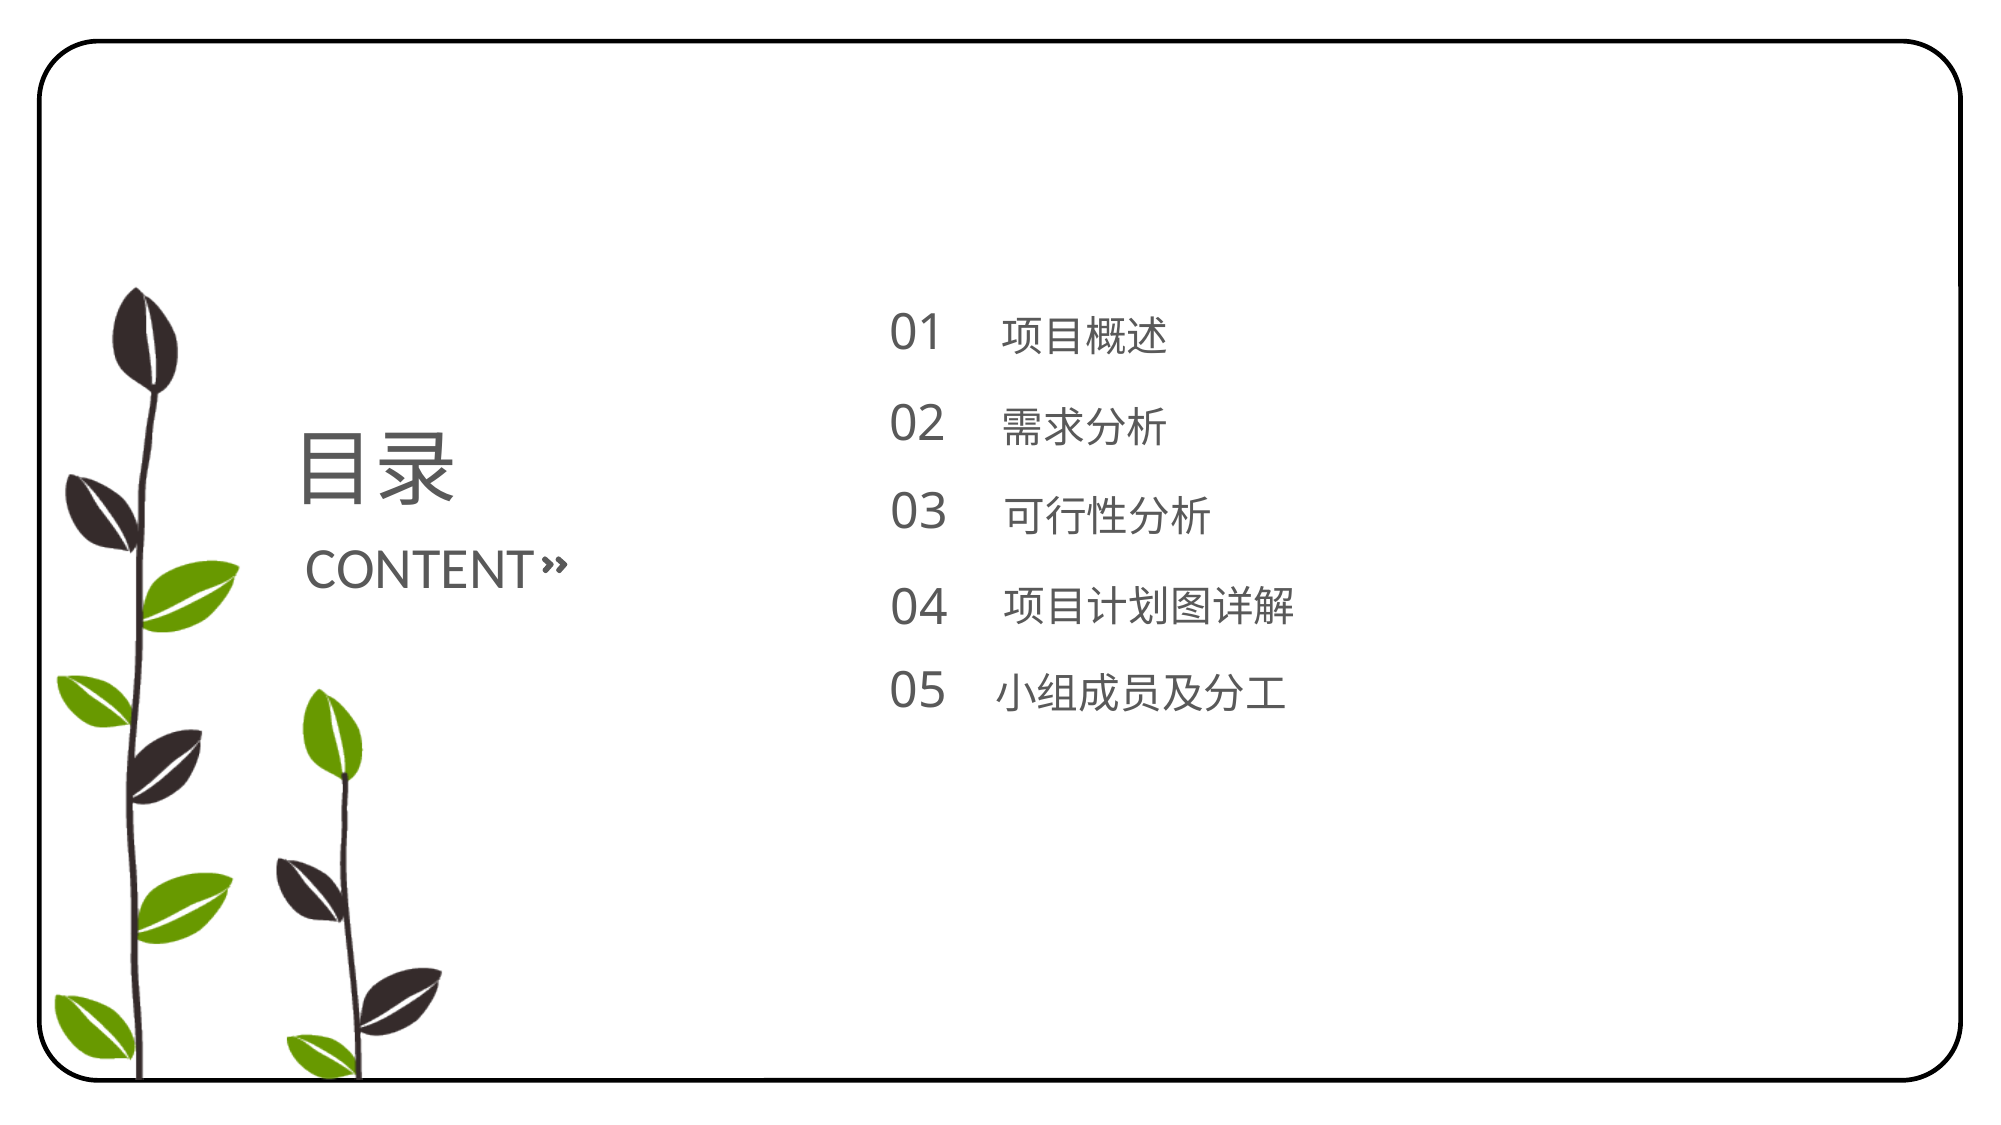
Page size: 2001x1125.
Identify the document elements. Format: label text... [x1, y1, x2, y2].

text_box 05 [874, 650, 981, 725]
picture [8, 129, 540, 1080]
text_box [37, 39, 1963, 1083]
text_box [874, 355, 1385, 443]
text_box 小组成员及分工 [981, 651, 1381, 725]
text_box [875, 554, 1387, 644]
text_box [875, 444, 1627, 549]
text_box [874, 264, 1429, 369]
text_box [544, 407, 579, 609]
